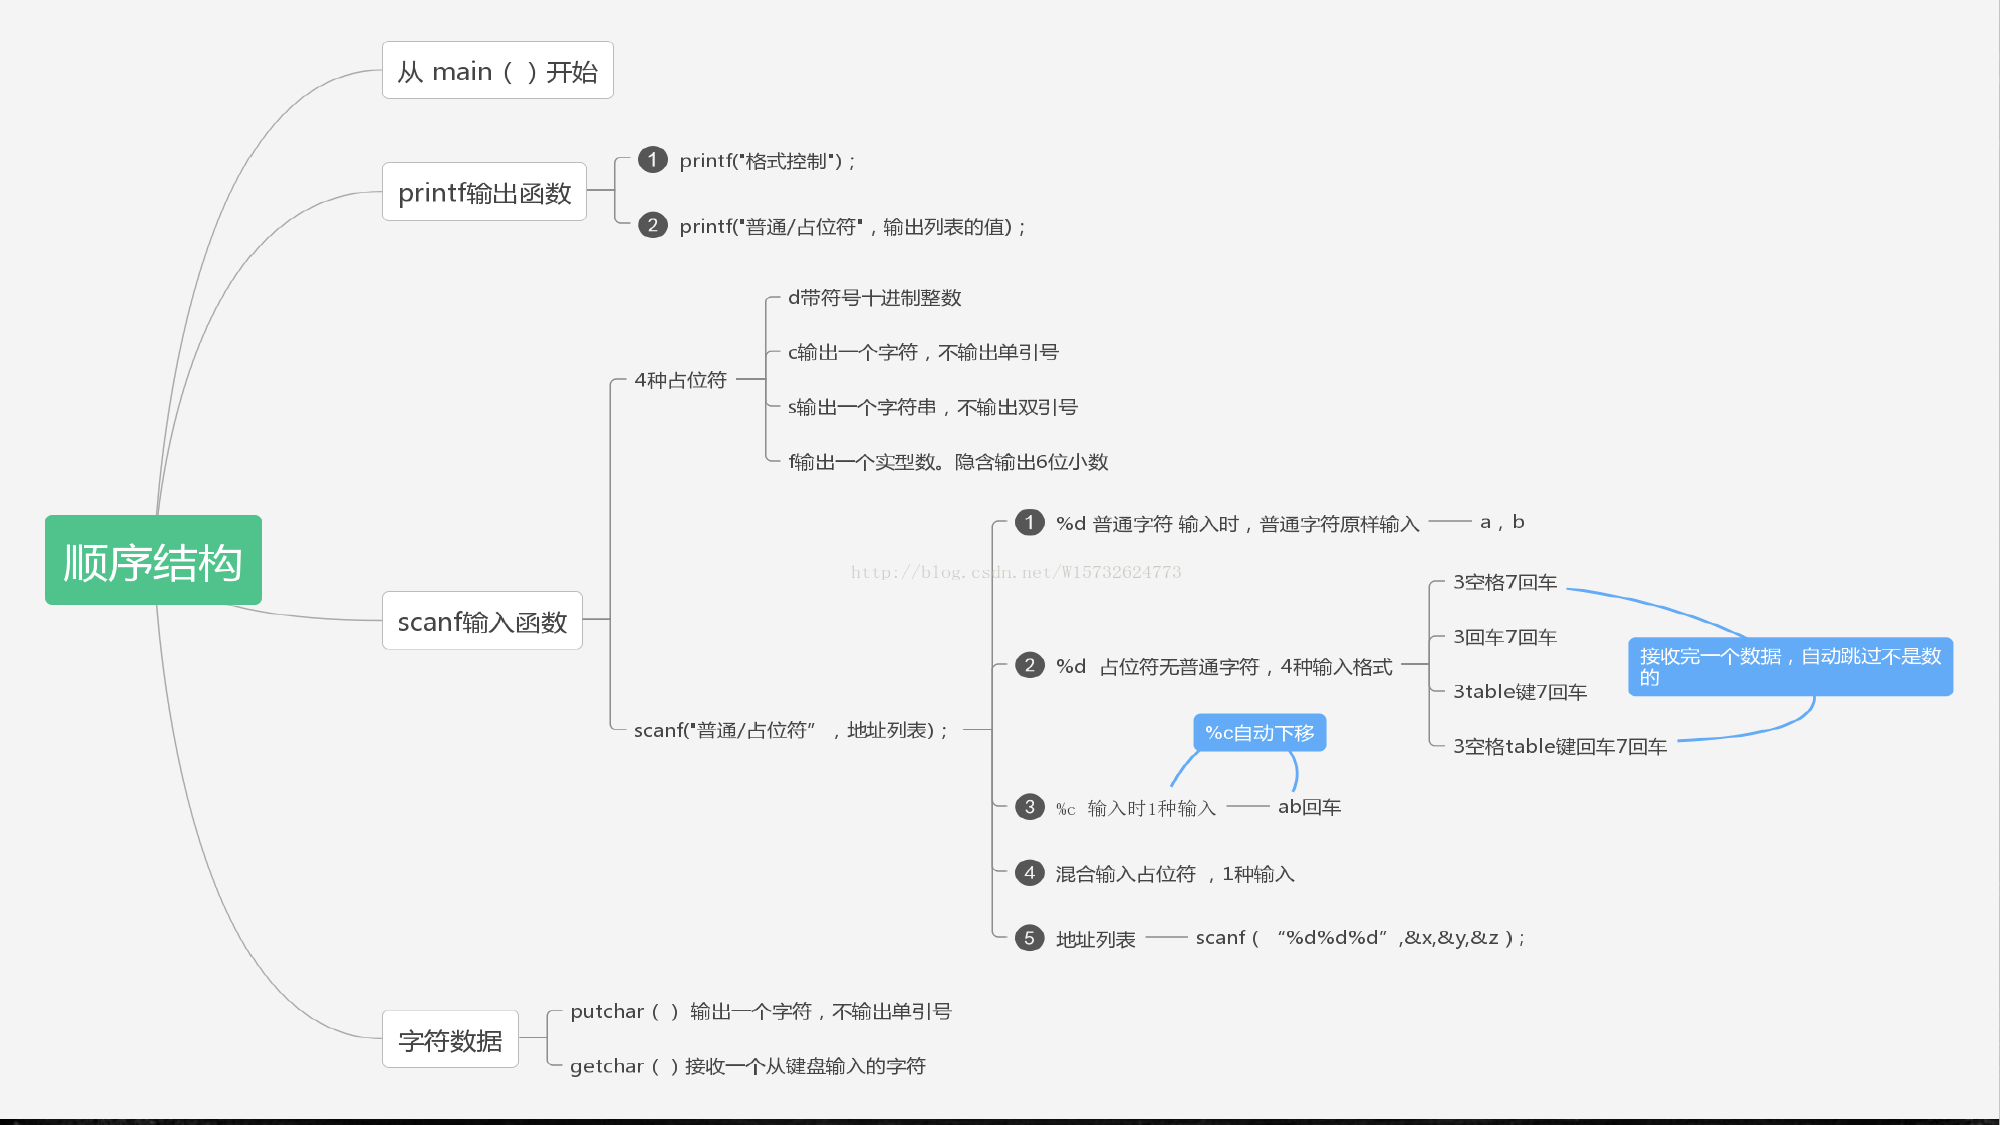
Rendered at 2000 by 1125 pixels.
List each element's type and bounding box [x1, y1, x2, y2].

list [0, 0, 2000, 1125]
